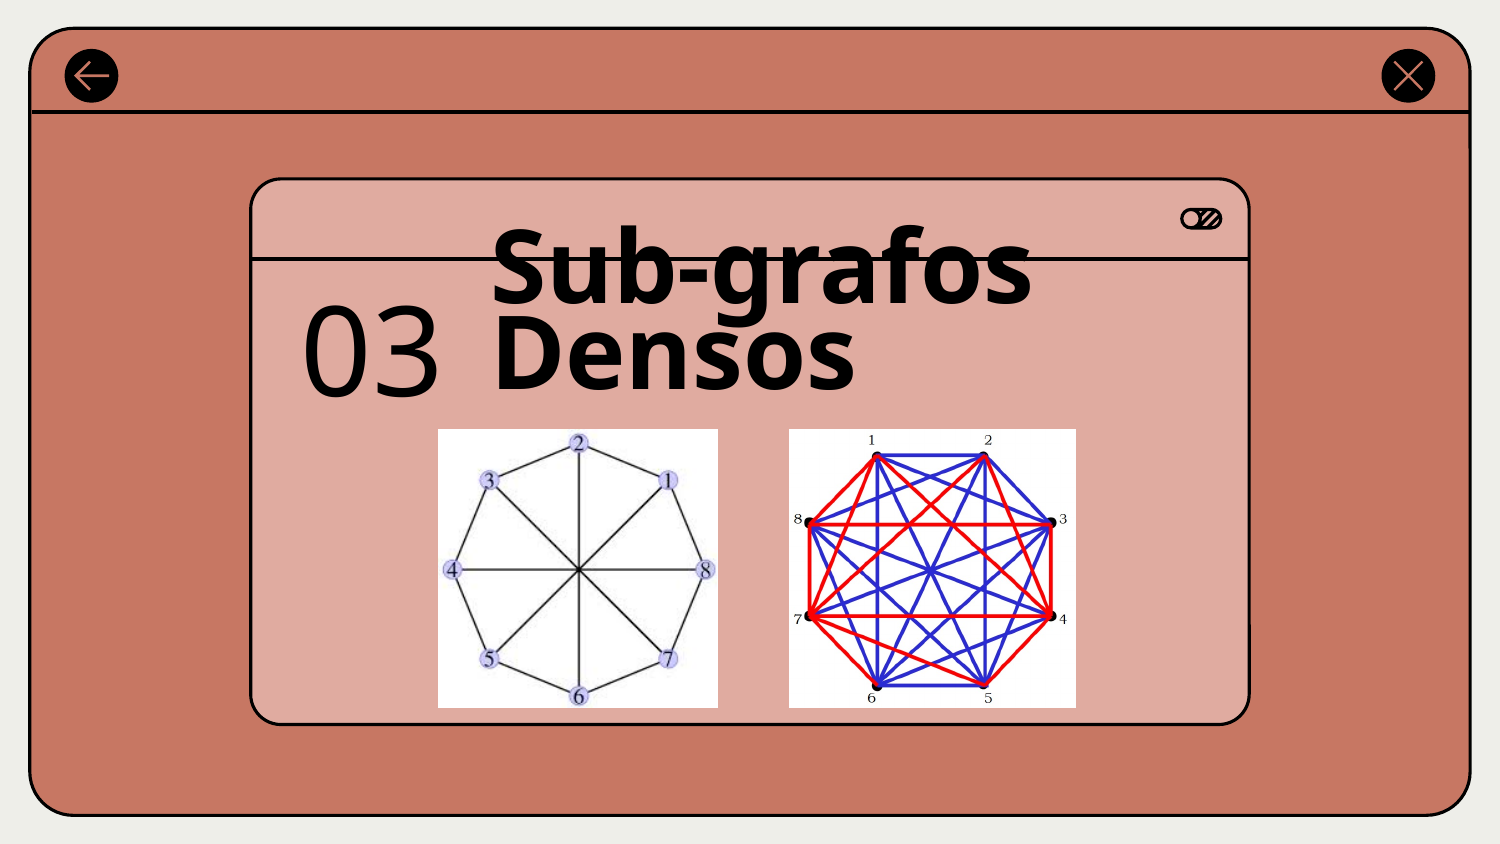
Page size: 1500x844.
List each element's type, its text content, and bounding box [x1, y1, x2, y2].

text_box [64, 48, 119, 103]
text_box [1180, 207, 1223, 230]
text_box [1381, 48, 1436, 103]
title 03 [285, 294, 475, 398]
picture [789, 429, 1076, 708]
picture [438, 429, 718, 708]
title Sub-grafos Densos [475, 266, 1331, 422]
